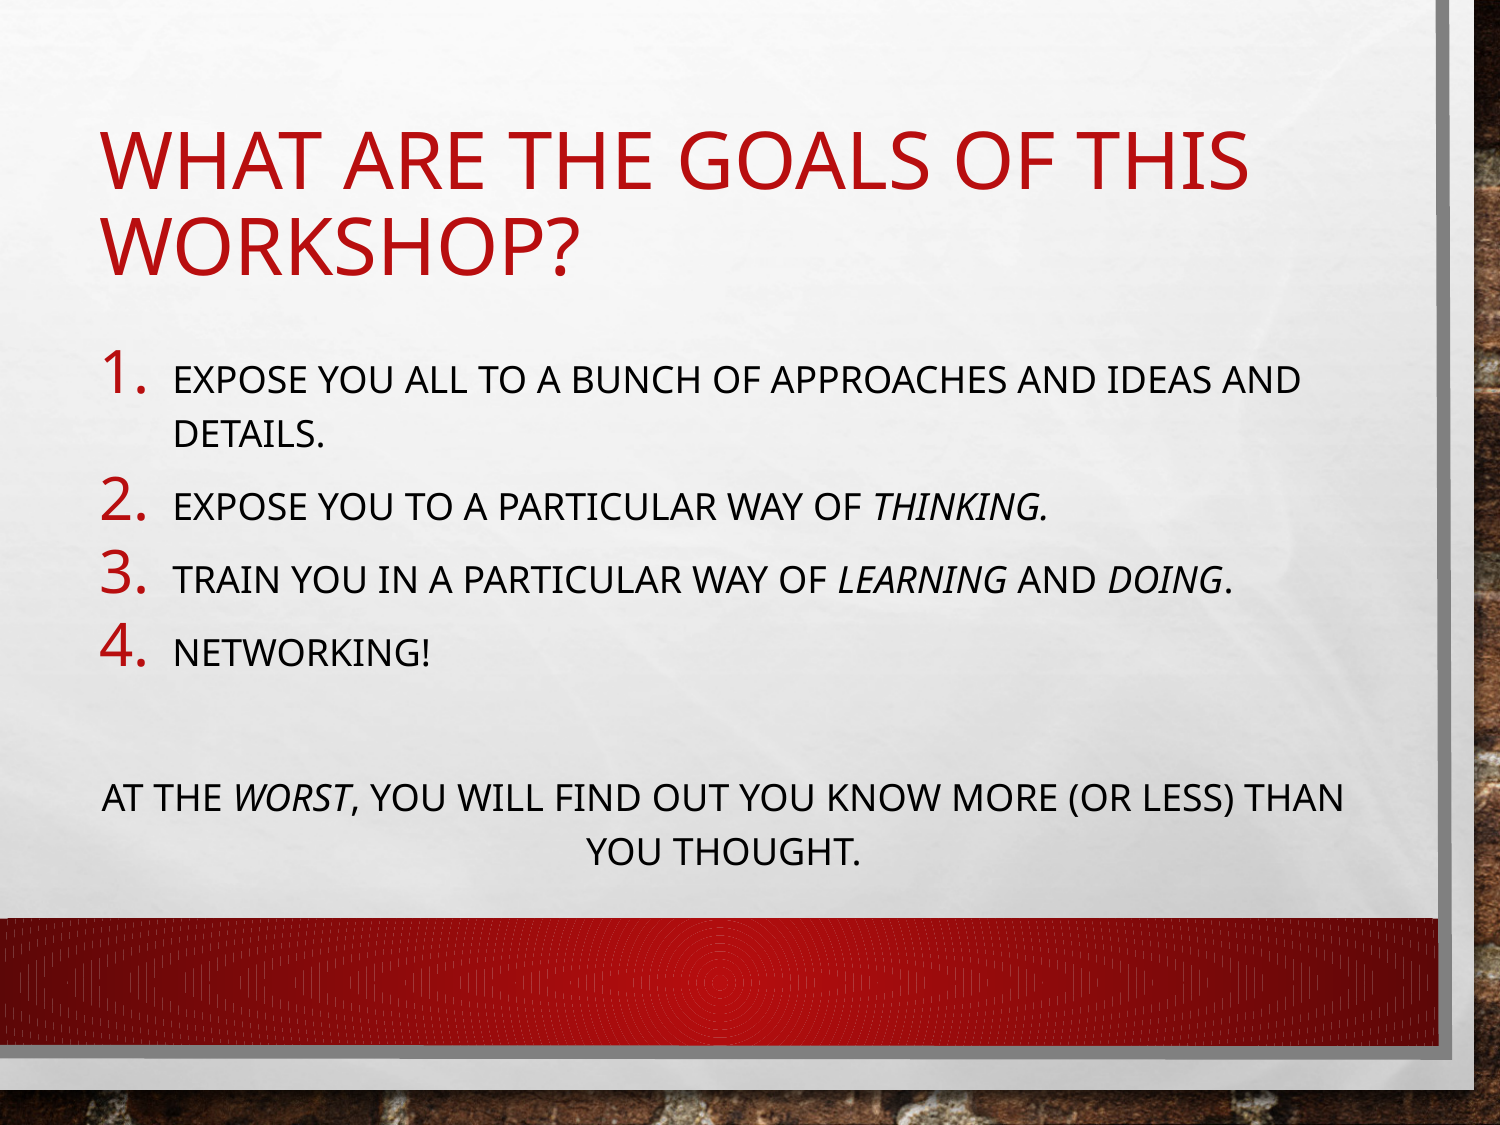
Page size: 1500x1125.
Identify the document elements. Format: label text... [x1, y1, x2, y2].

picture [0, 0, 1500, 1125]
list Expose you all to a bunch of approaches and ideas and details. Expose you to a particular way of thinking. Train you in a particular way of learning and doing. Networking! At the worst, you will find out you know more (or less) than you thought. [84, 338, 1364, 882]
title What are the goals of this workshop? [84, 112, 1364, 302]
